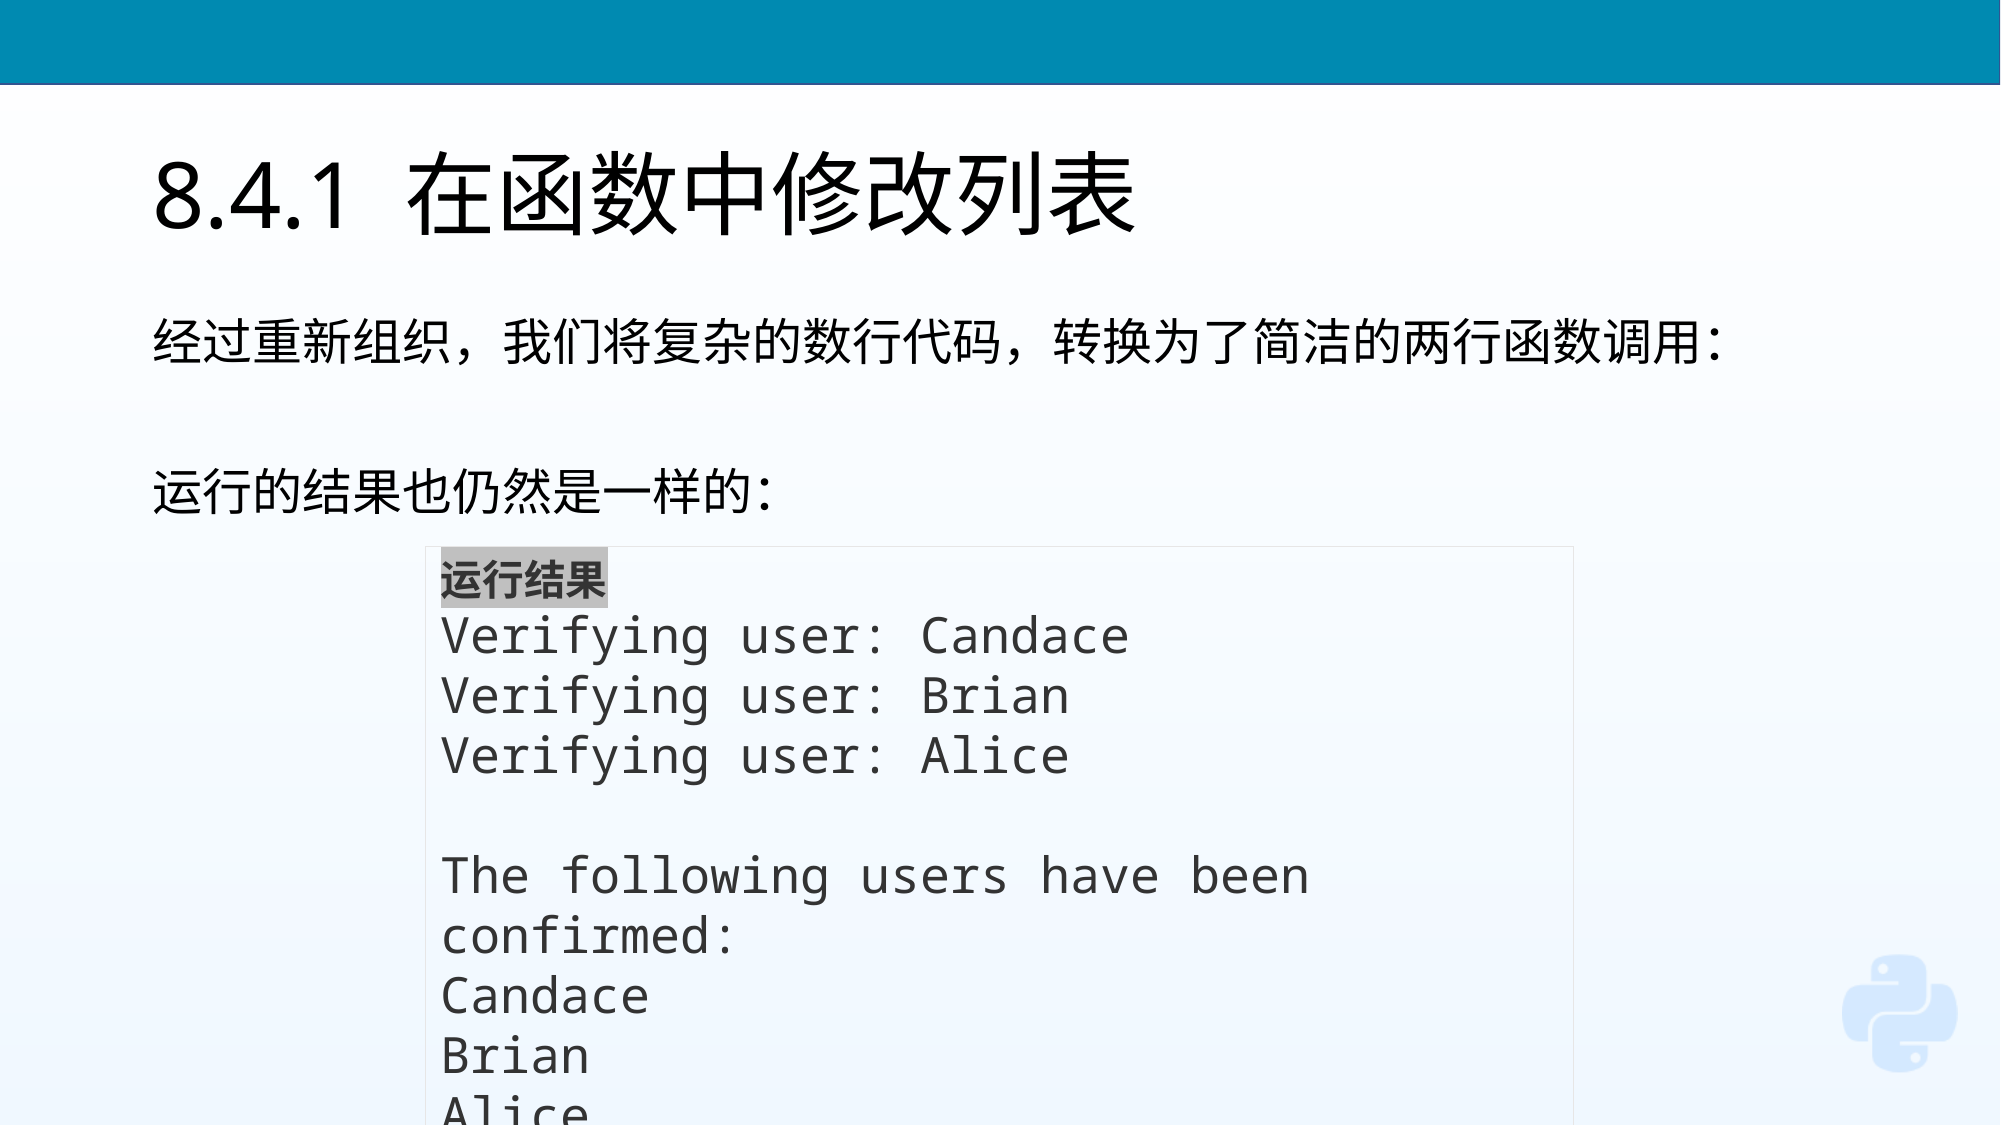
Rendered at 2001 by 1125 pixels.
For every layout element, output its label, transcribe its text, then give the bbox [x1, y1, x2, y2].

picture [1842, 946, 1958, 1081]
text_box 运行结果 Verifying user: Candace Verifying user: Brian Verifying user: Alice The following users have been confirmed: Candace Brian Alice [425, 546, 1574, 1125]
title 8.4.1 在函数中修改列表 [137, 115, 1863, 282]
list 经过重新组织，我们将复杂的数行代码，转换为了简洁的两行函数调用： 运行的结果也仍然是一样的： [137, 310, 1863, 1024]
